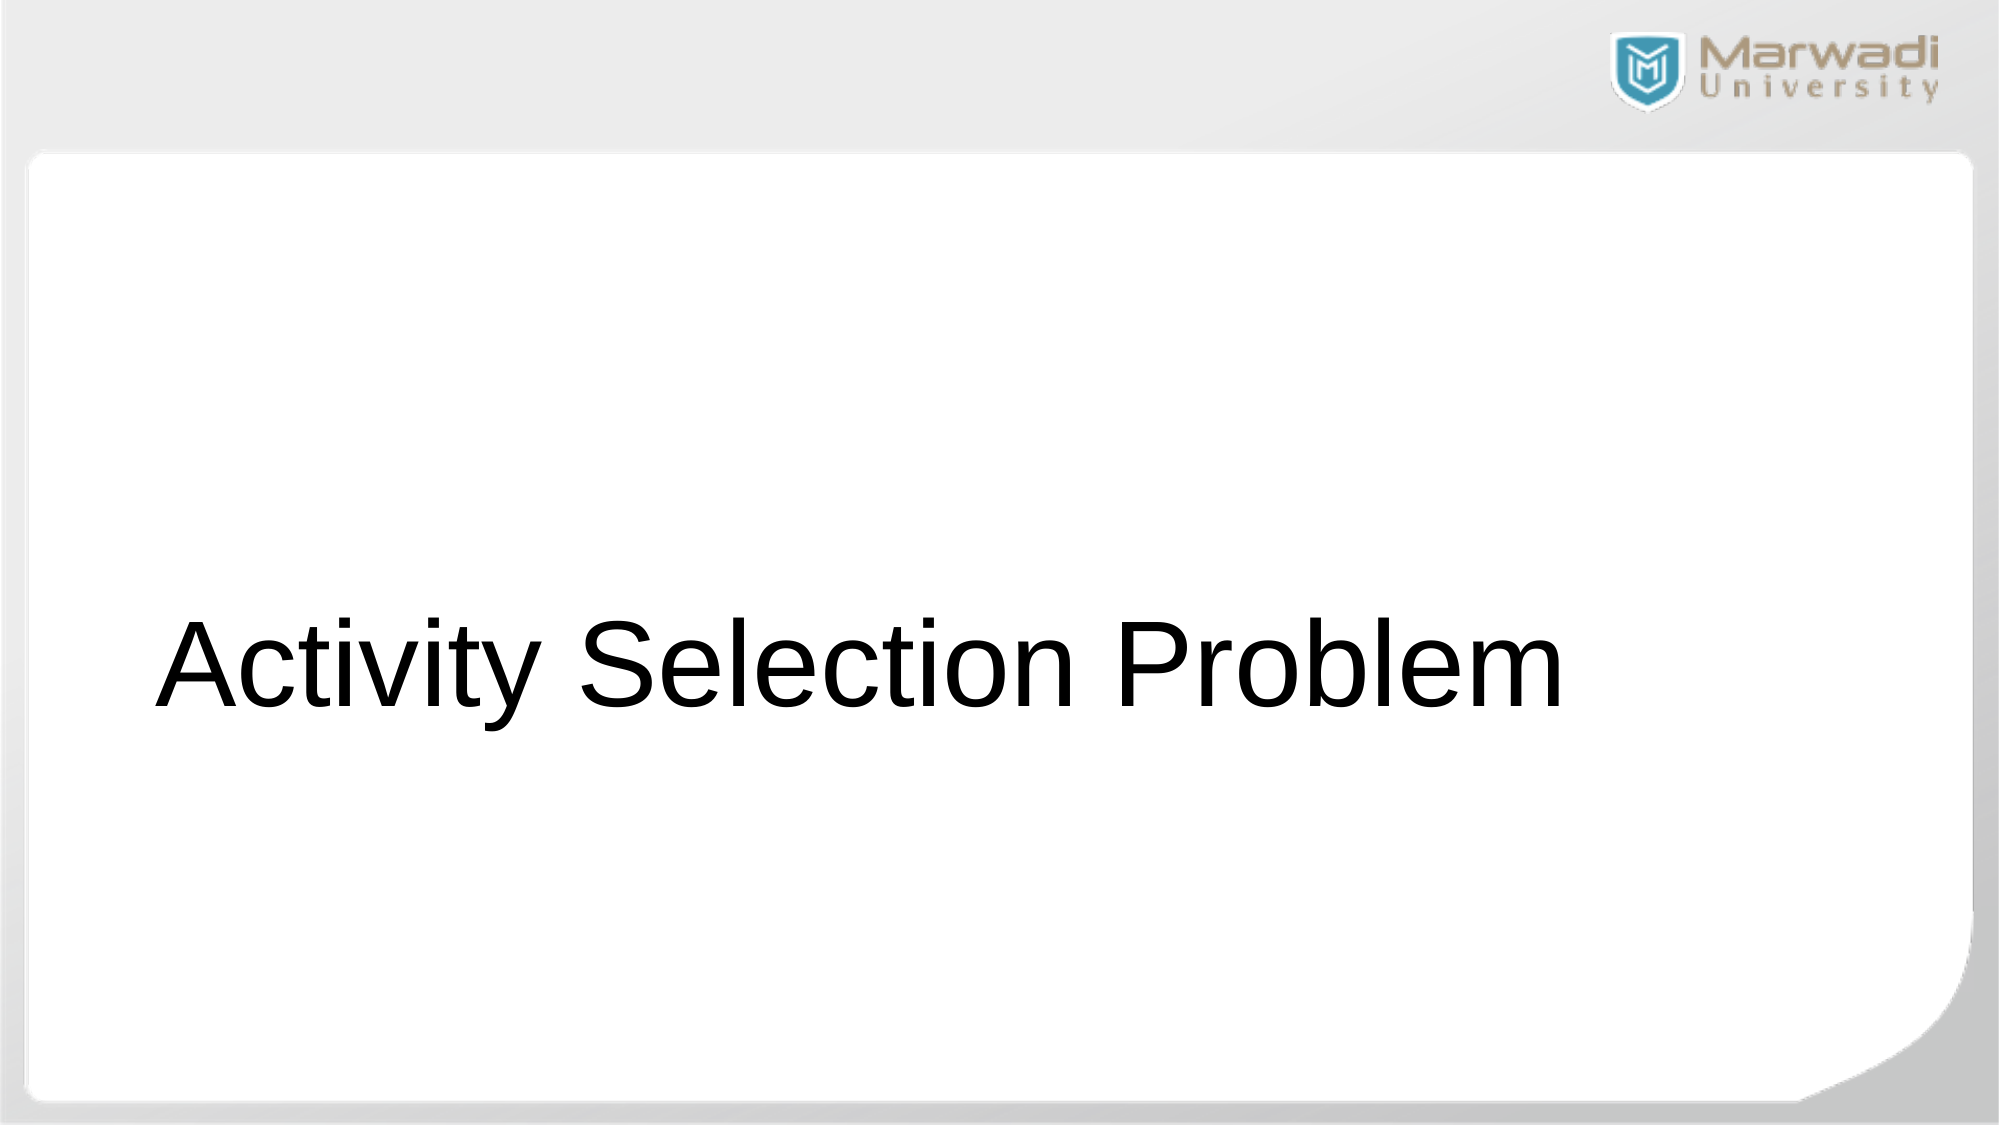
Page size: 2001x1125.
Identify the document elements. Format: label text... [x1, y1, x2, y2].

title Activity Selection Problem [0, 280, 1725, 749]
picture [0, 0, 1999, 1125]
